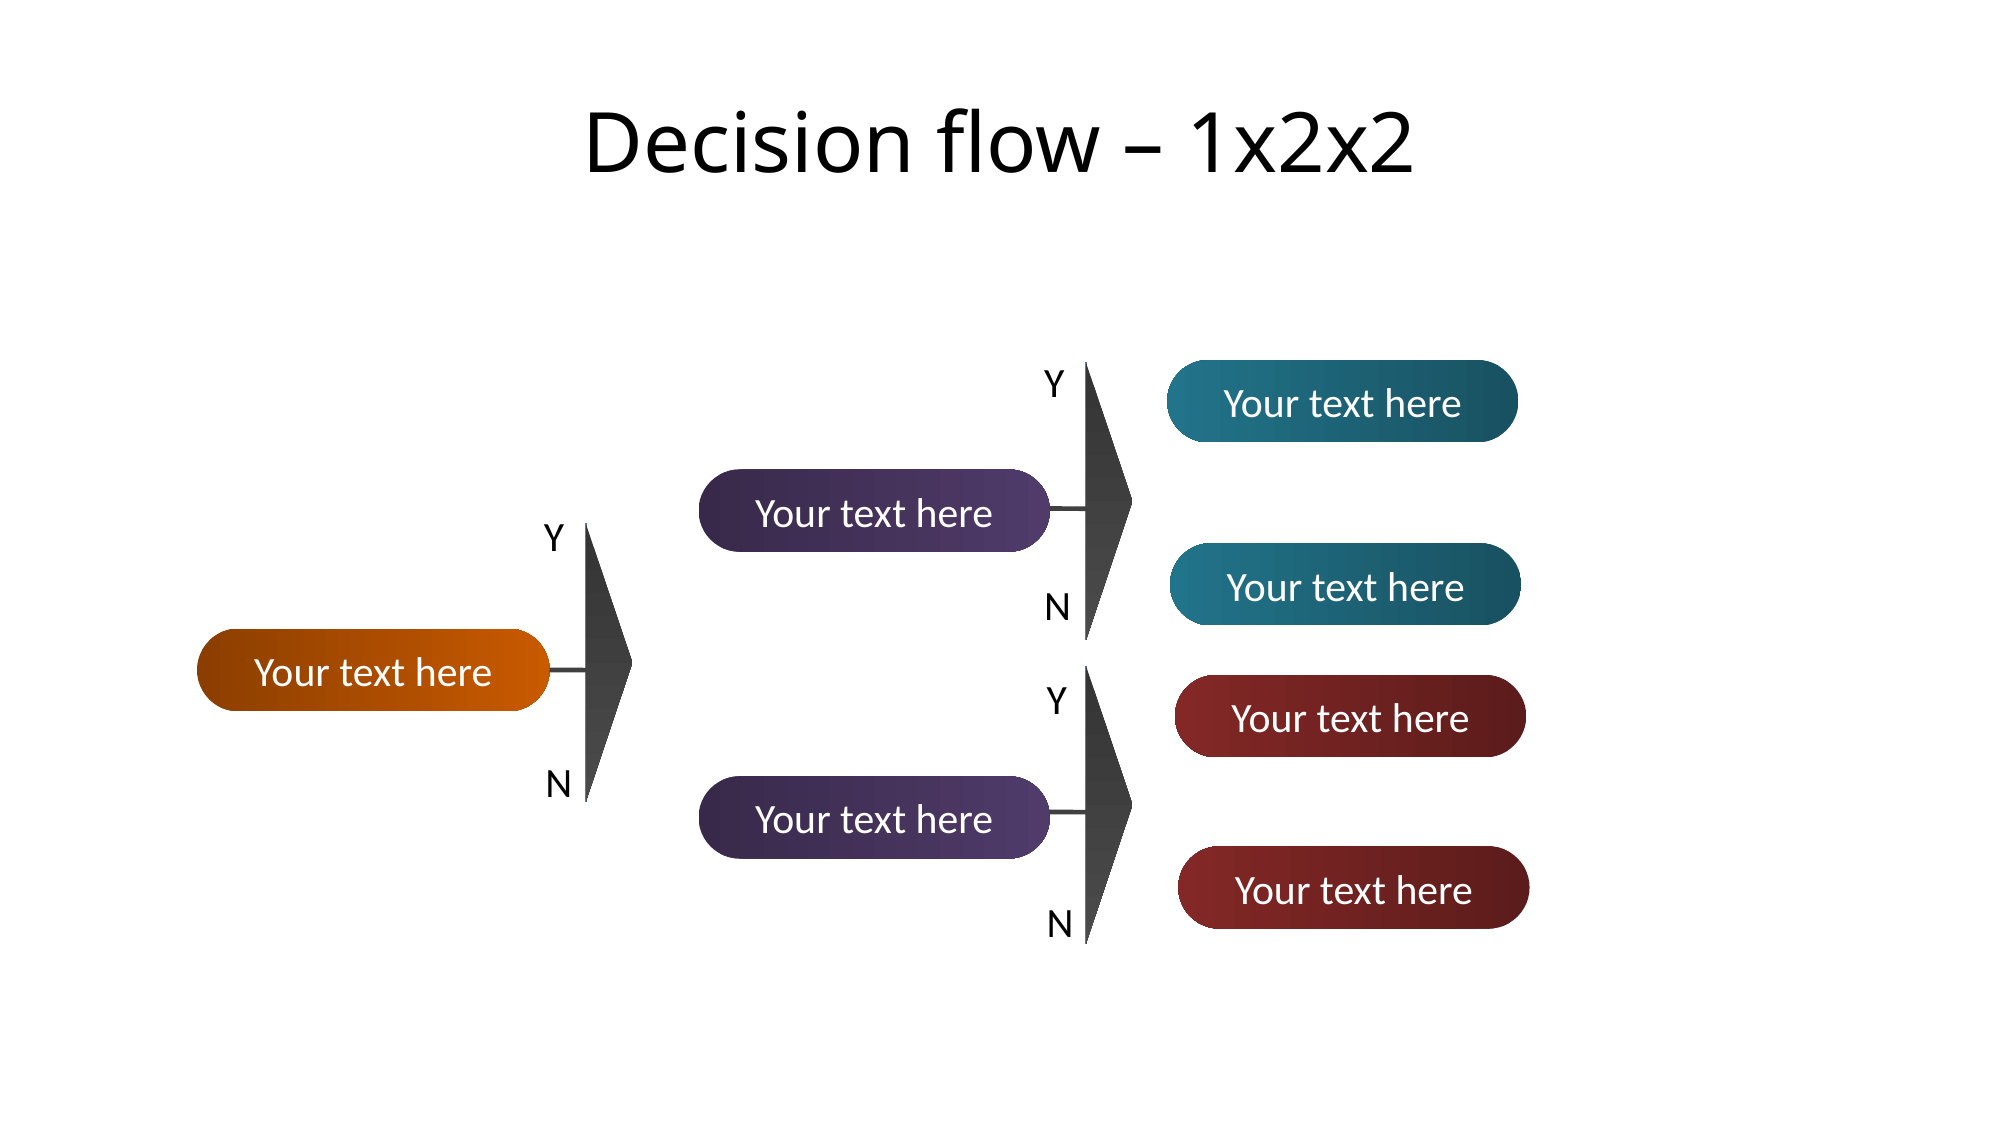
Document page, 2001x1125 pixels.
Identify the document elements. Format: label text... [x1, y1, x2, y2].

title Decision flow – 1x2x2 [99, 45, 1900, 233]
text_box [1166, 359, 1522, 626]
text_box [698, 347, 1133, 641]
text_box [196, 501, 633, 815]
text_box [698, 665, 1133, 955]
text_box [1174, 674, 1530, 929]
